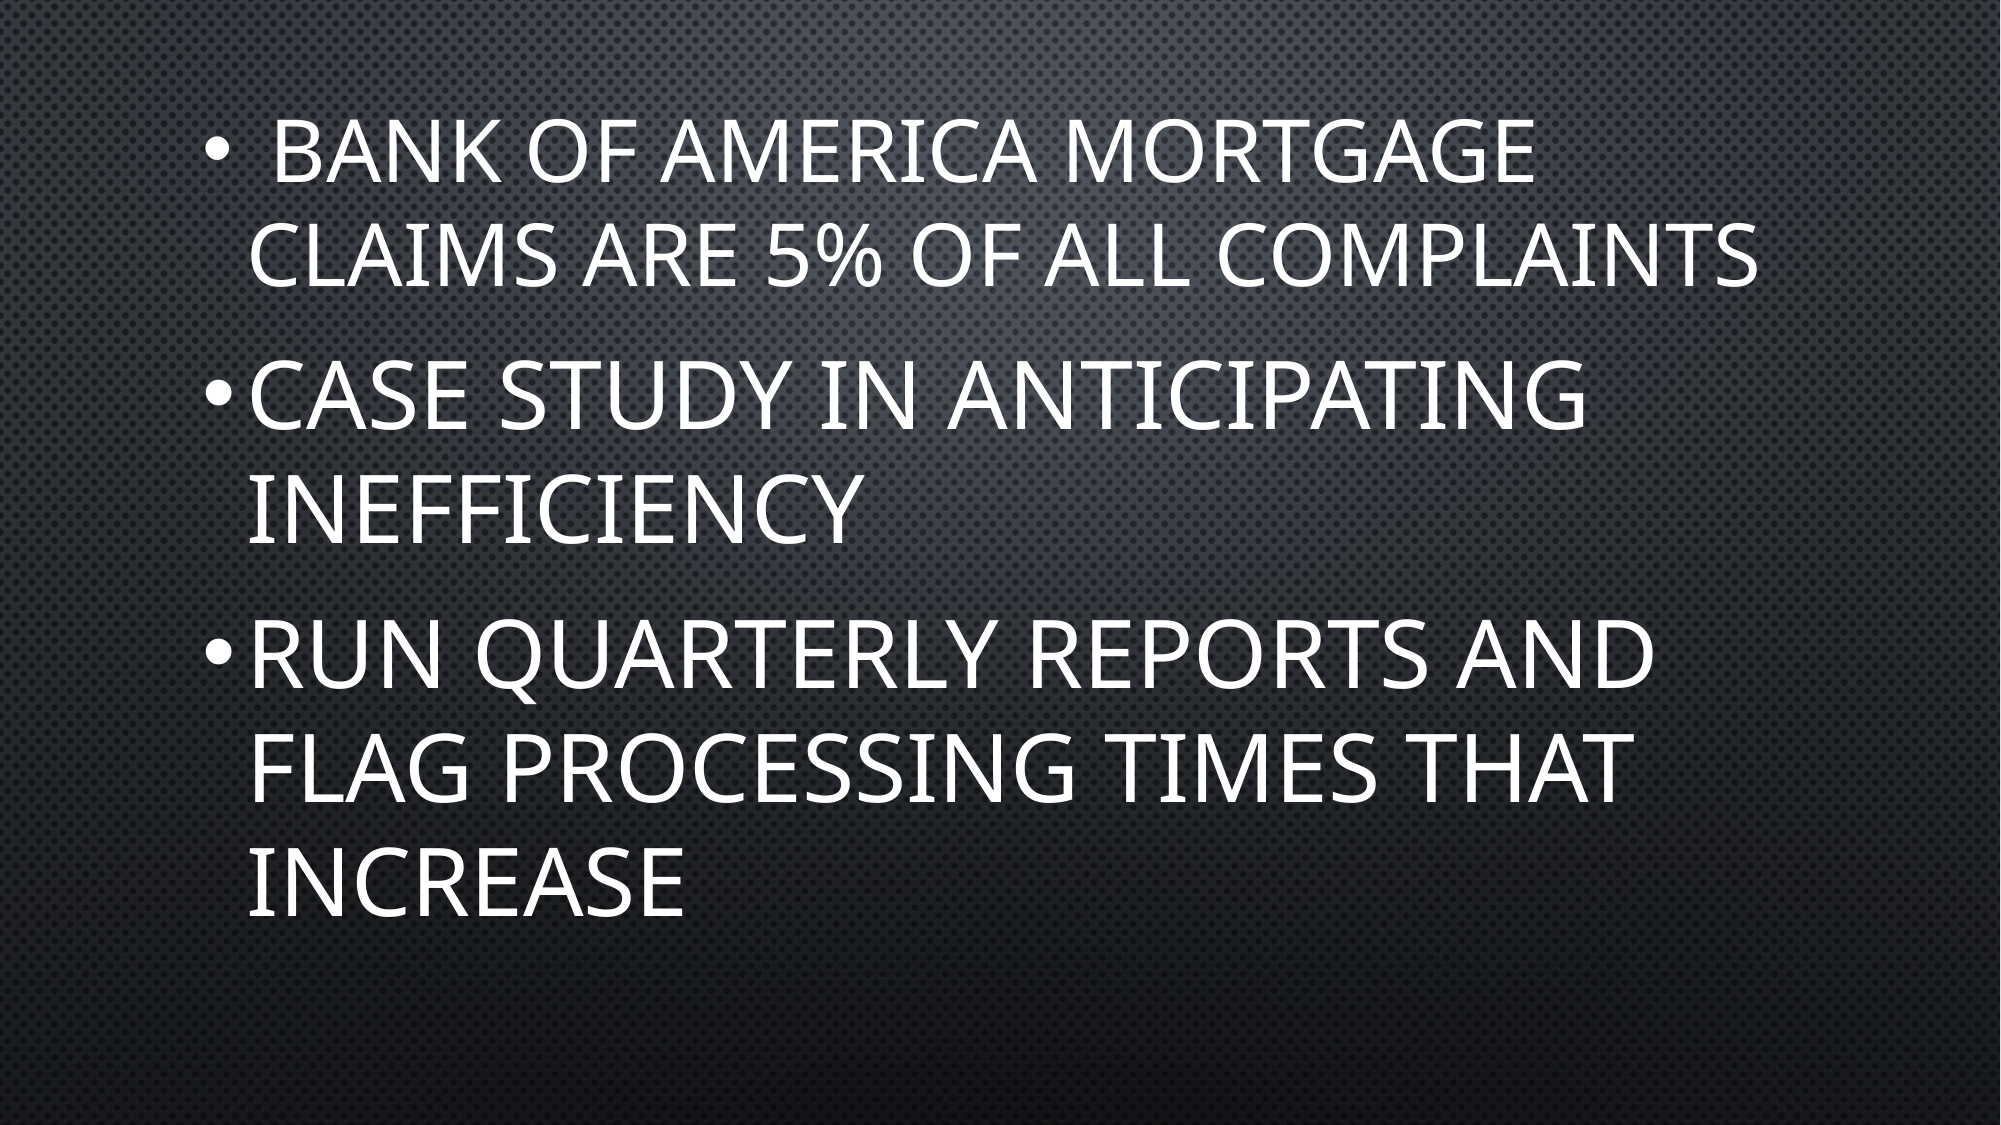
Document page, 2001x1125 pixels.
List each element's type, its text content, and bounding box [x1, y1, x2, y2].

list Bank of America Mortgage Claims are 5% of all Complaints Case Study in Anticipating Inefficiency Run Quarterly Reports and Flag Processing Times that Increase [187, 80, 1813, 950]
